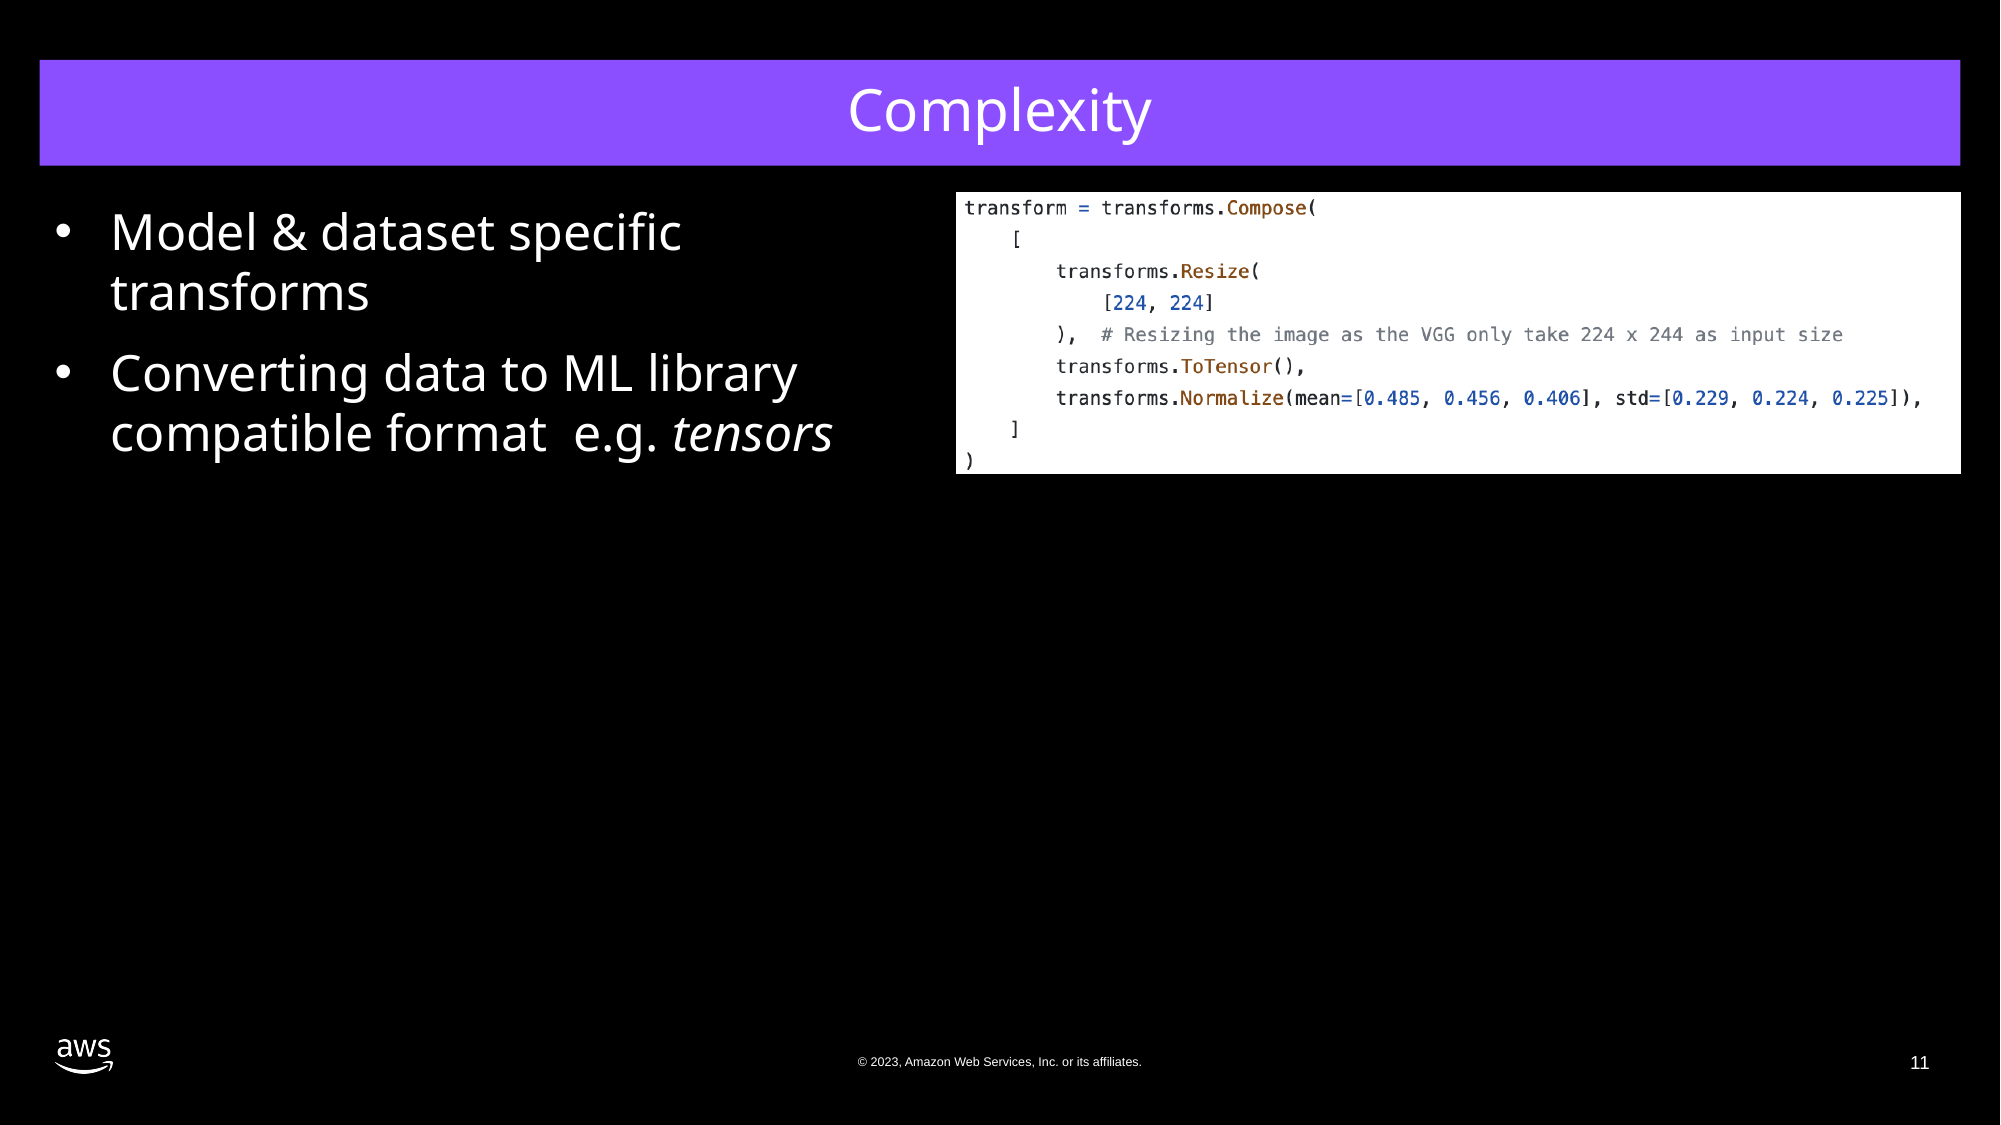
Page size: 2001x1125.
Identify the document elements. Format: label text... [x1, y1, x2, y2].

picture [55, 1039, 113, 1074]
picture [956, 192, 1961, 475]
list Model & dataset specific transforms Converting data to ML library compatible format e.g. tensors [39, 192, 940, 474]
footer © 2023, Amazon Web Services, Inc. or its affiliates. [662, 1031, 1338, 1092]
title Complexity [39, 59, 1961, 166]
slide_number 11 [1494, 1031, 1945, 1092]
